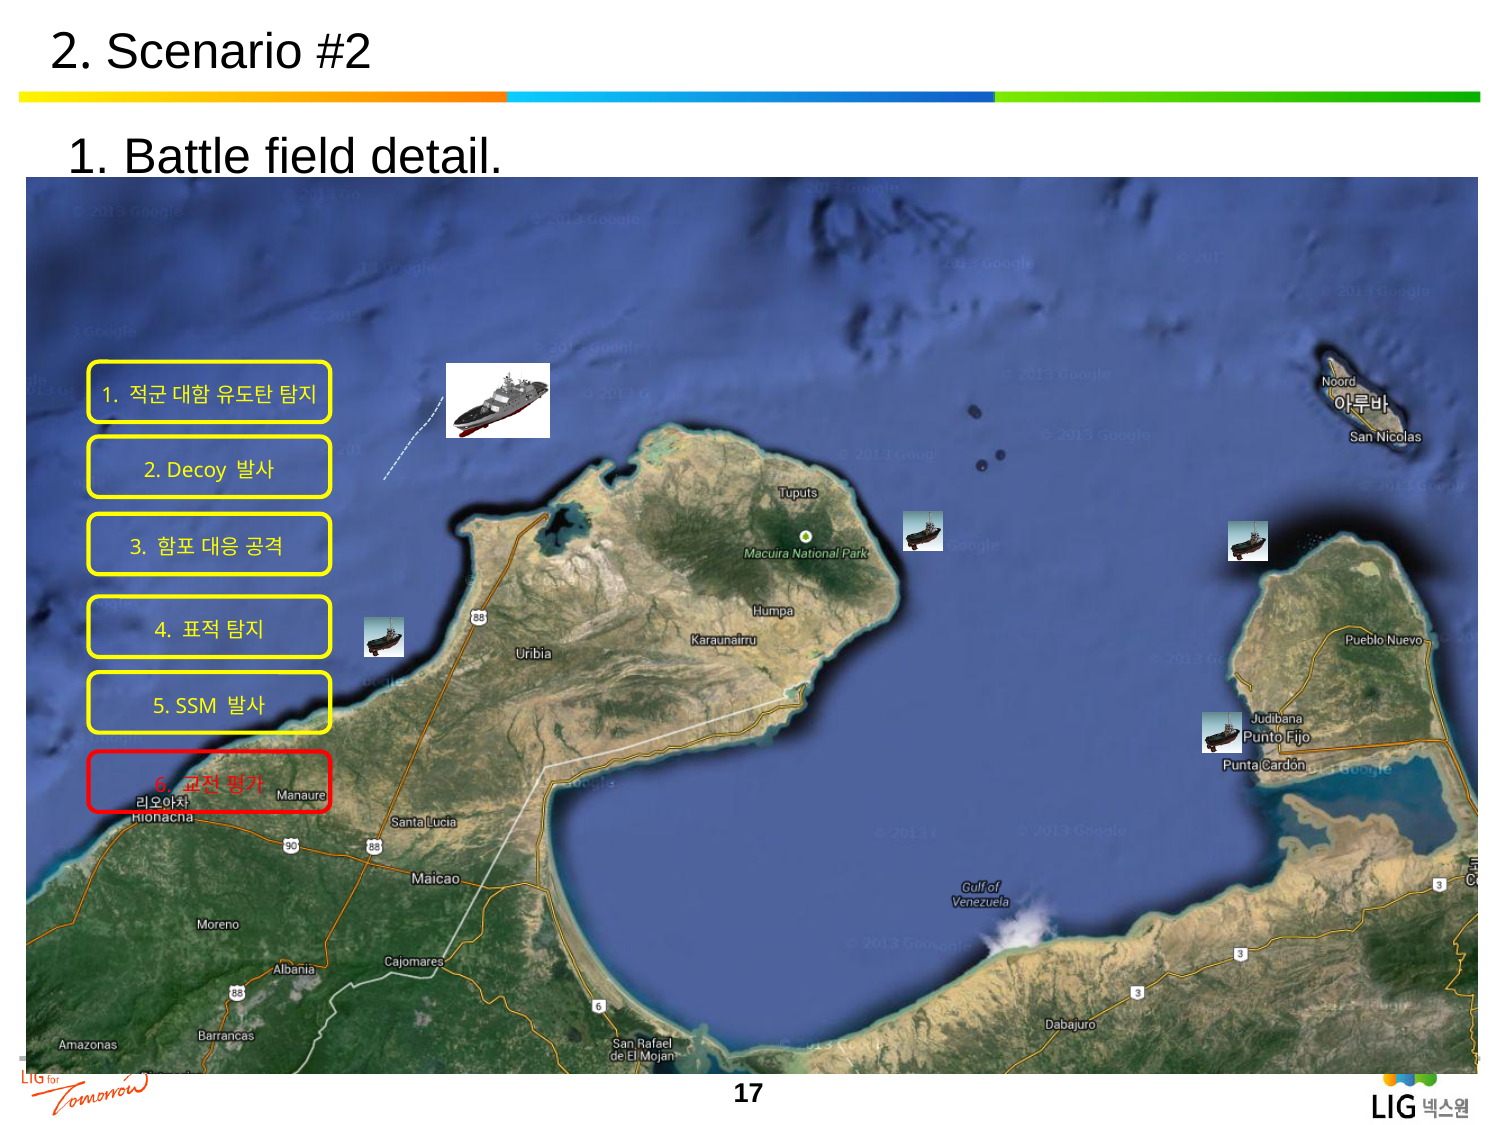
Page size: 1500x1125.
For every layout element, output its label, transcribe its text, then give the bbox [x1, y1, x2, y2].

text_box 2. Scenario #2 [35, 23, 1448, 74]
text_box 1. Battle field detail. [52, 113, 1459, 174]
picture [19, 177, 1478, 1125]
